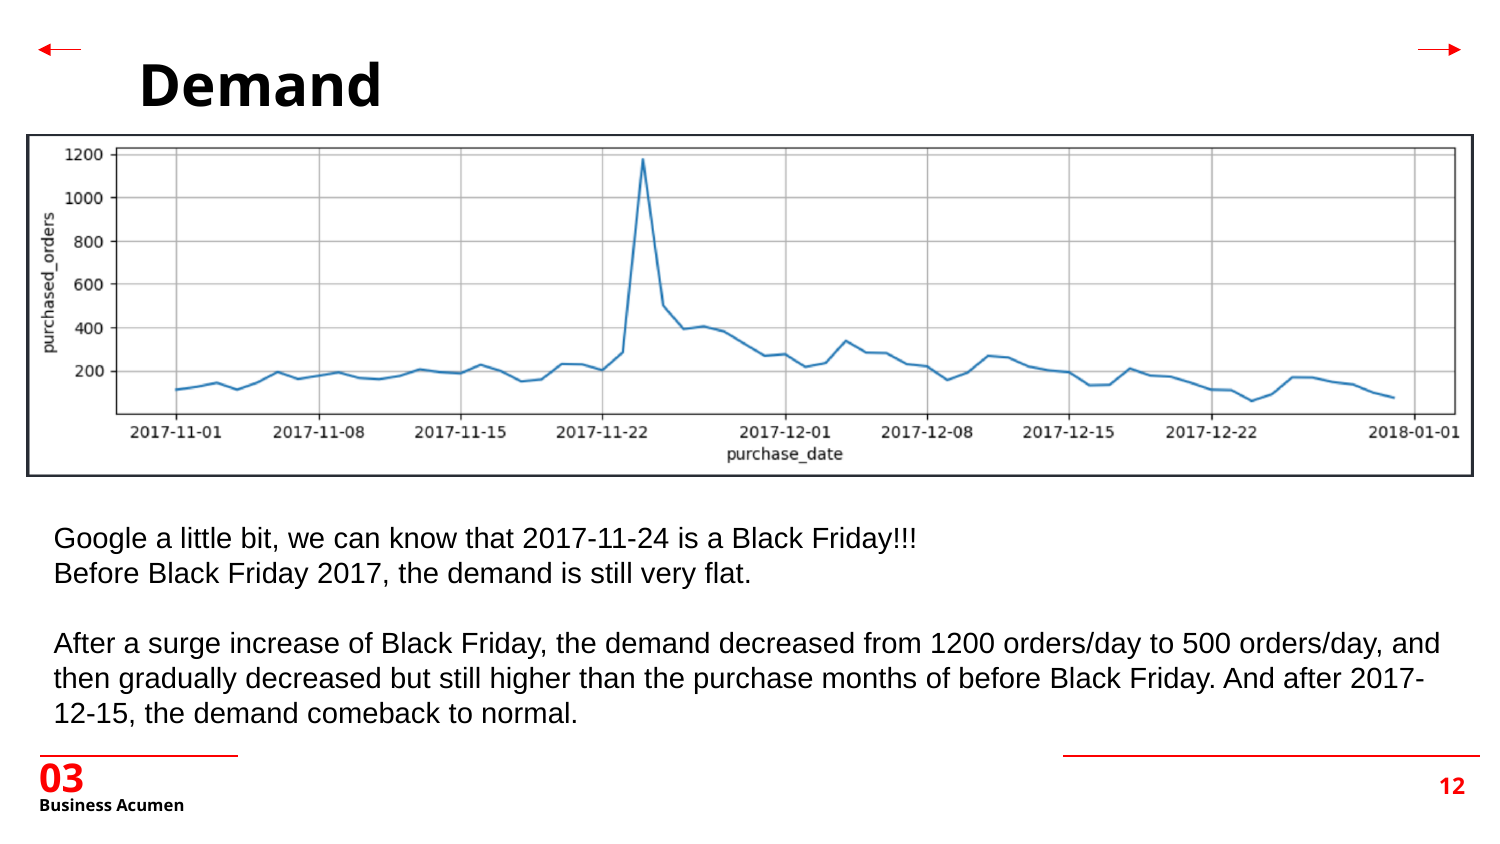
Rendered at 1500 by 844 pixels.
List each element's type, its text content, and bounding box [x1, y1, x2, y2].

picture [26, 134, 1474, 477]
text_box Google a little bit, we can know that 2017-11-24 is a Black Friday!!! Before Black Friday 2017, the demand is still very flat. After a surge increase of Black Friday, the demand decreased from 1200 orders/day to 500 orders/day, and then gradually decreased but still higher than the purchase months of before Black Friday. And after 2017-12-15, the demand comeback to normal. [38, 504, 1462, 744]
title Demand [115, 33, 407, 127]
title Business Acumen [24, 785, 521, 824]
title 03 [24, 774, 302, 801]
